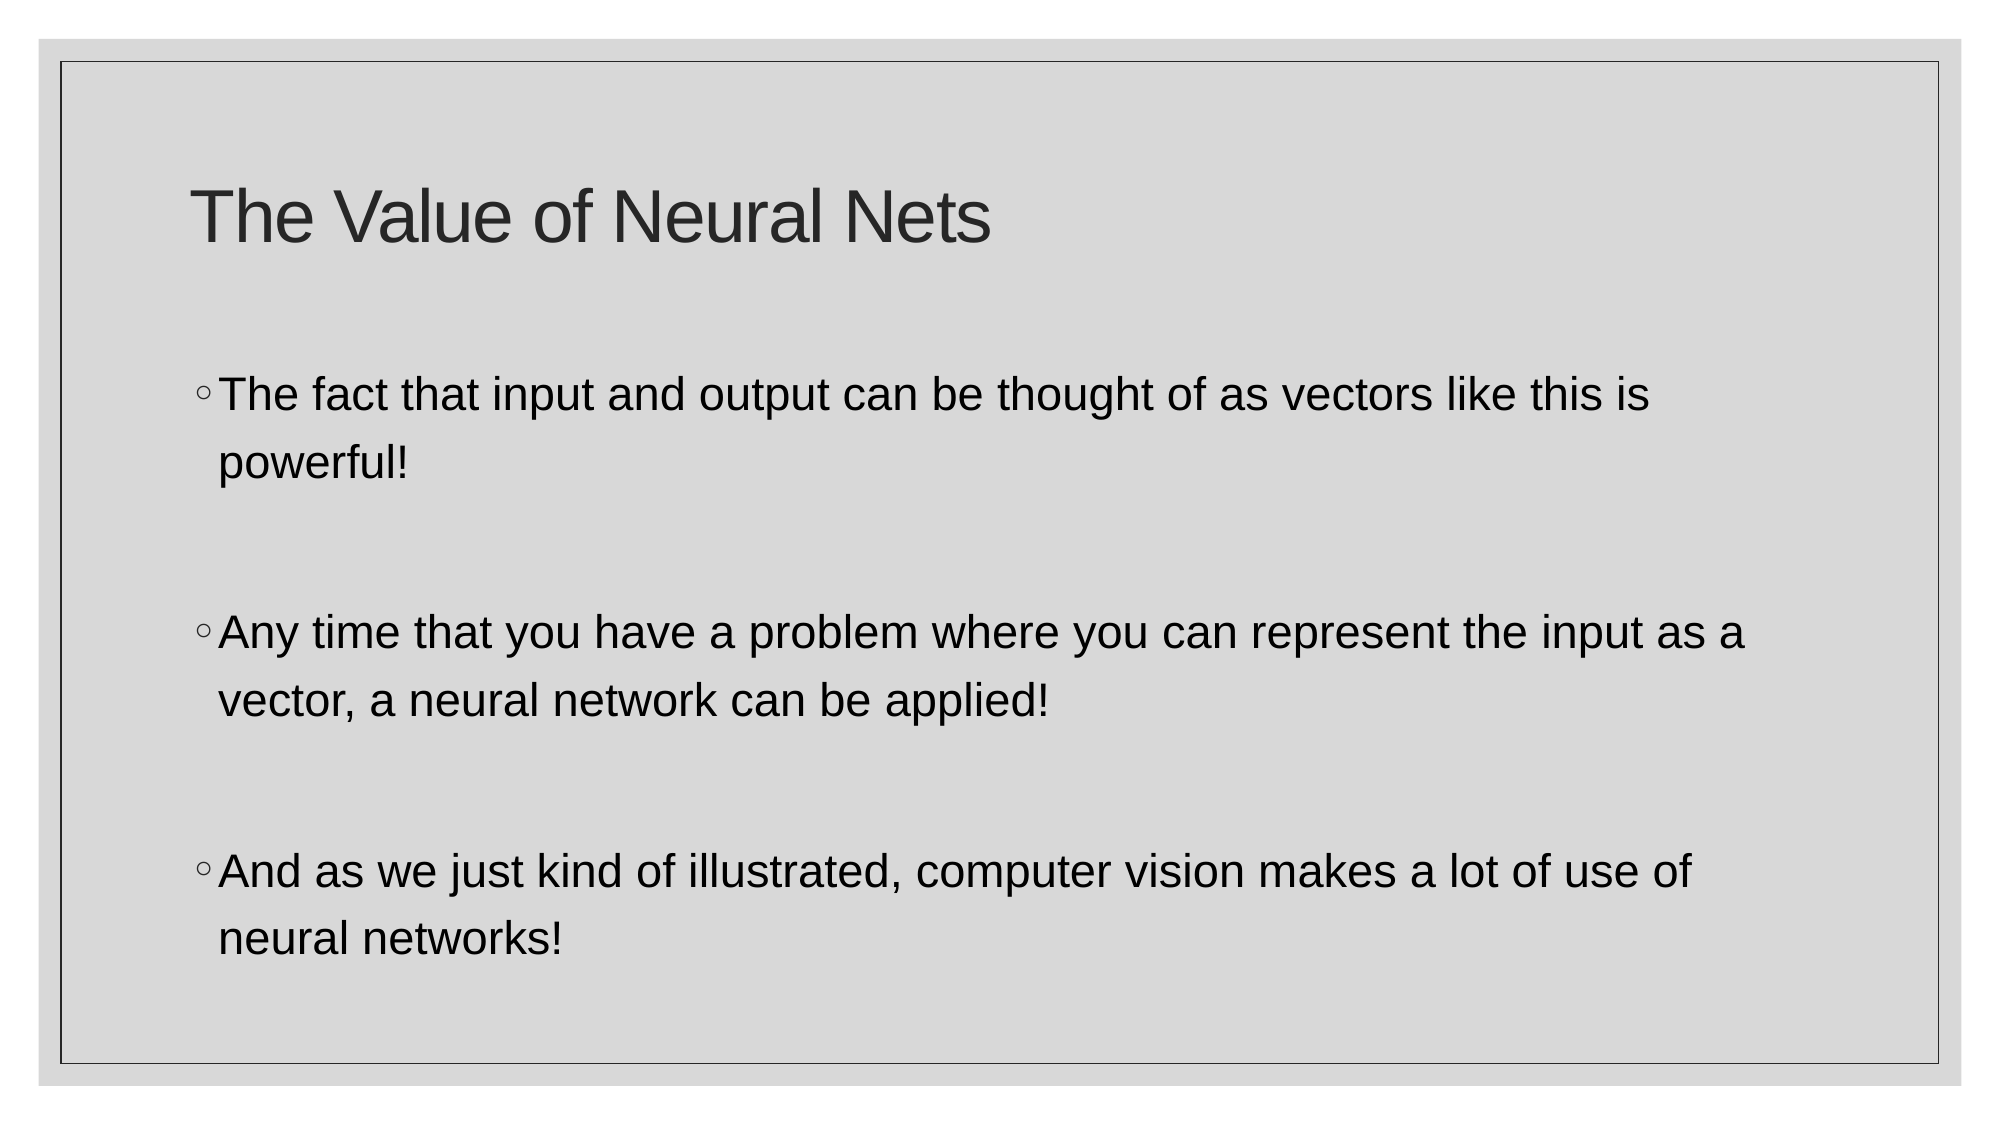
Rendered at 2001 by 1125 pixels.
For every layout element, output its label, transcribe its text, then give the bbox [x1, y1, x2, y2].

title The Value of Neural Nets [174, 105, 1825, 331]
list The fact that input and output can be thought of as vectors like this is powerful! Any time that you have a problem where you can represent the input as a vector, a neural network can be applied! And as we just kind of illustrated, computer vision makes a lot of use of neural networks! [174, 345, 1825, 977]
